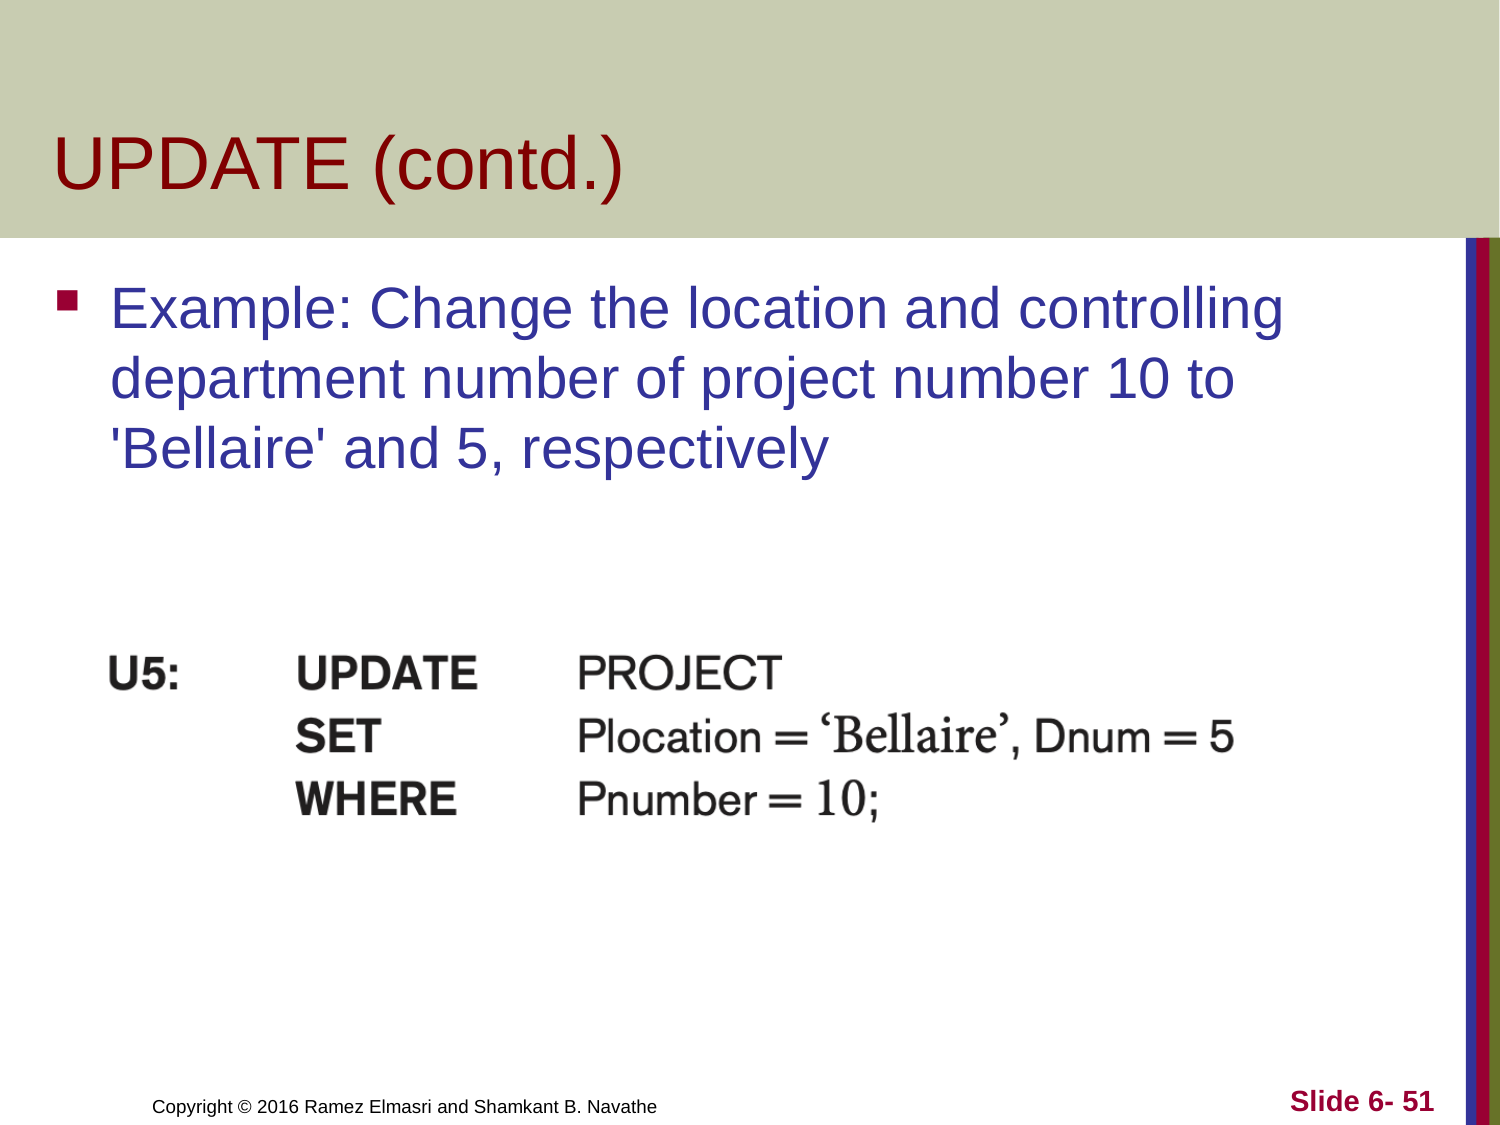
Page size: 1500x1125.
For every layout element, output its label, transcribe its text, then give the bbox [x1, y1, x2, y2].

list Example: Change the location and controlling department number of project number 10 to 'Bellaire' and 5, respectively [39, 262, 1400, 1013]
title UPDATE (contd.) [37, 49, 1317, 213]
slide_number Slide 6- 51 [1137, 1049, 1451, 1125]
picture [99, 637, 1269, 834]
